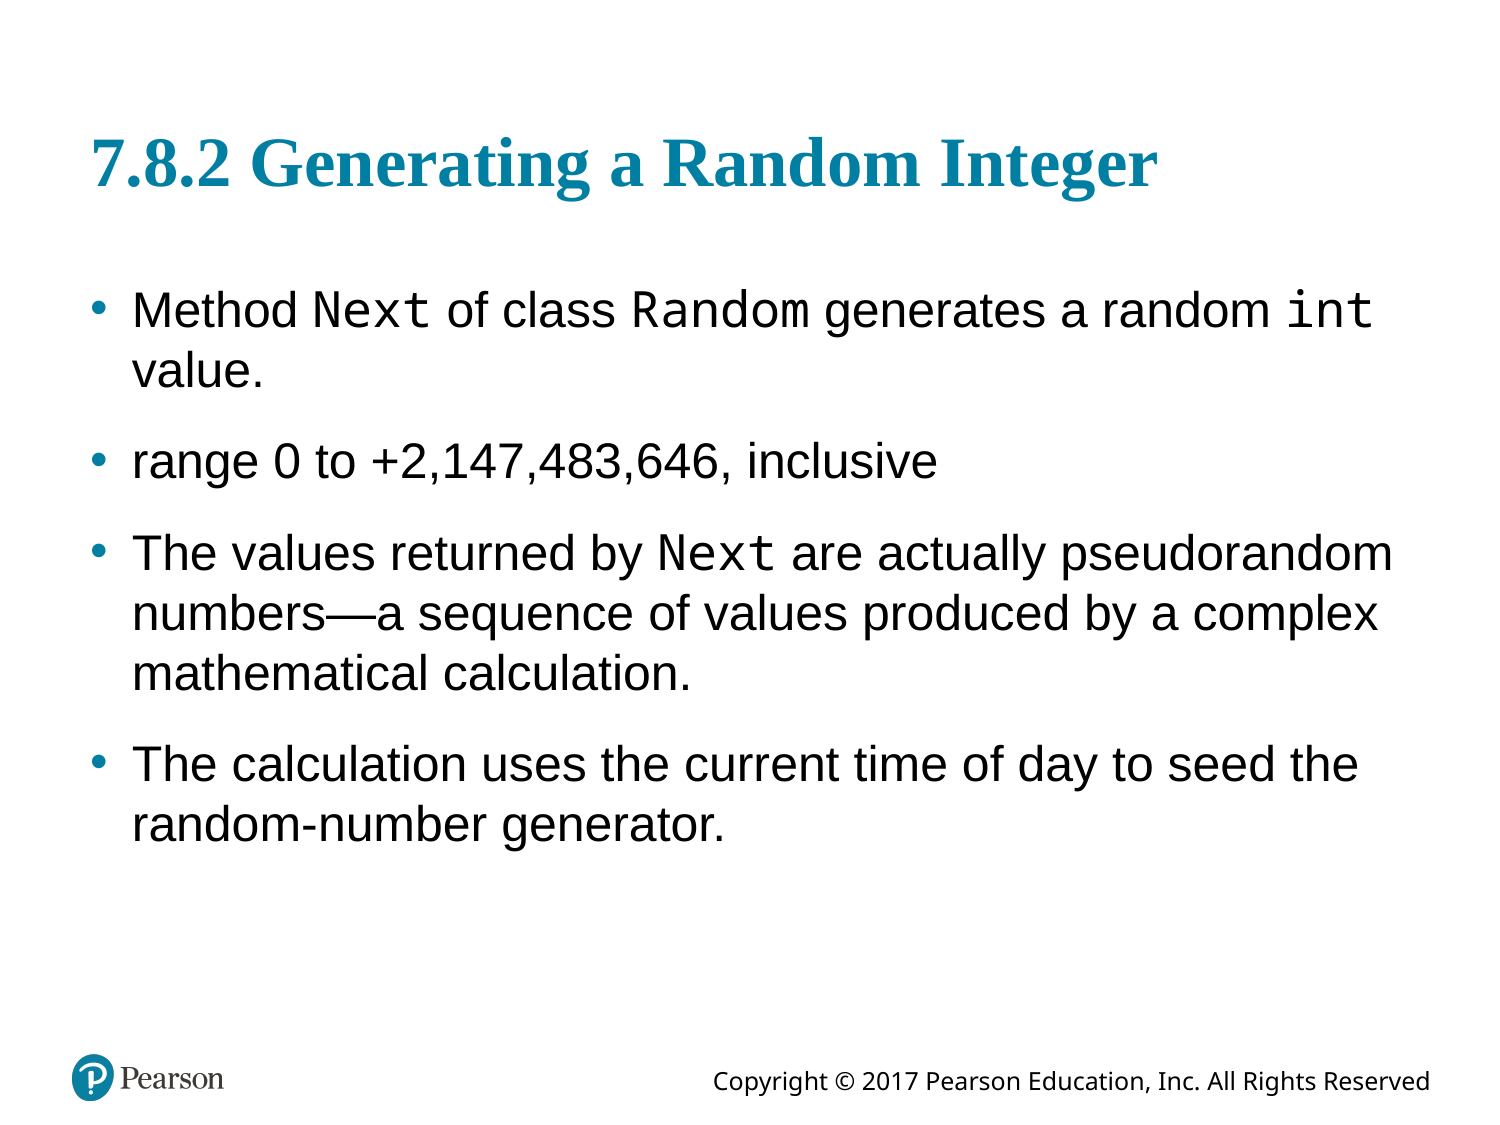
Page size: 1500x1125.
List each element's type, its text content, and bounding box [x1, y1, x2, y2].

picture [98, 1054, 224, 1101]
title 7.8.2 Generating a Random Integer [75, 35, 1425, 216]
list Method Next of class Random generates a random int value. range 0 to +2,147,483,646, inclusive The values returned by Next are actually pseudorandom numbers—a sequence of values produced by a complex mathematical calculation. The calculation uses the current time of day to seed the random-number generator. [75, 262, 1425, 1005]
picture [80, 1063, 106, 1088]
picture [72, 1087, 83, 1101]
picture [72, 1054, 88, 1070]
